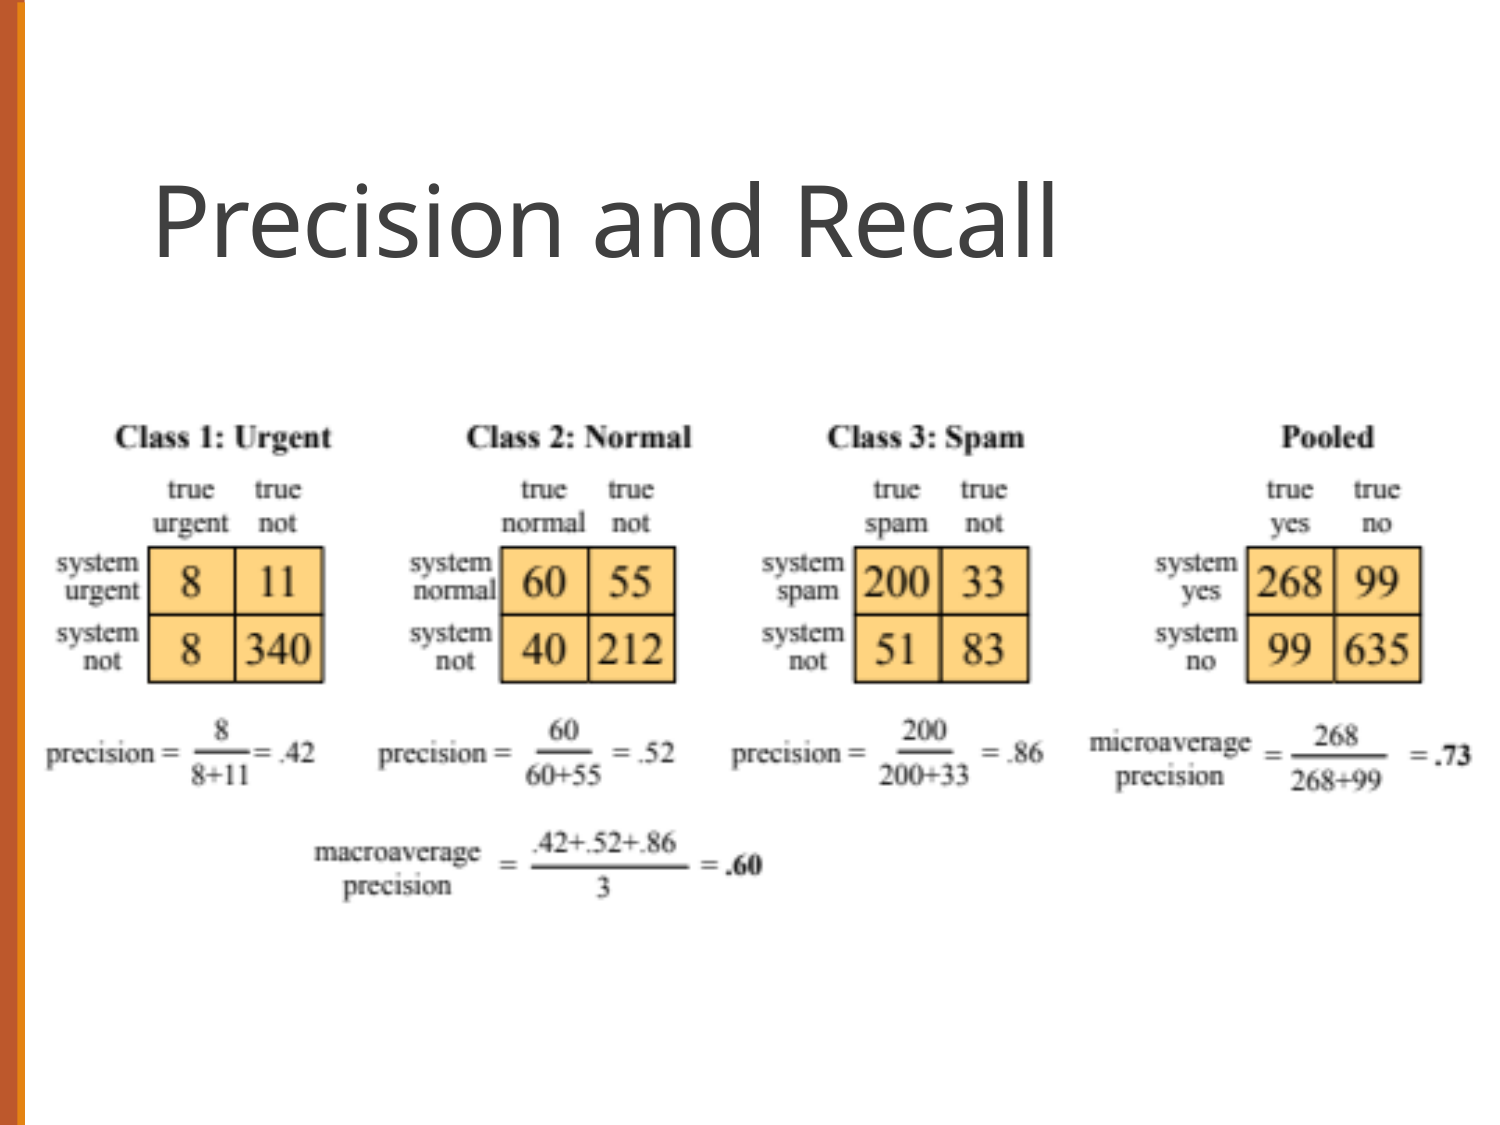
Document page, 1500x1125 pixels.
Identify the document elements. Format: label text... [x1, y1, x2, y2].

title Precision and Recall [135, 47, 1373, 285]
picture [36, 411, 1476, 912]
